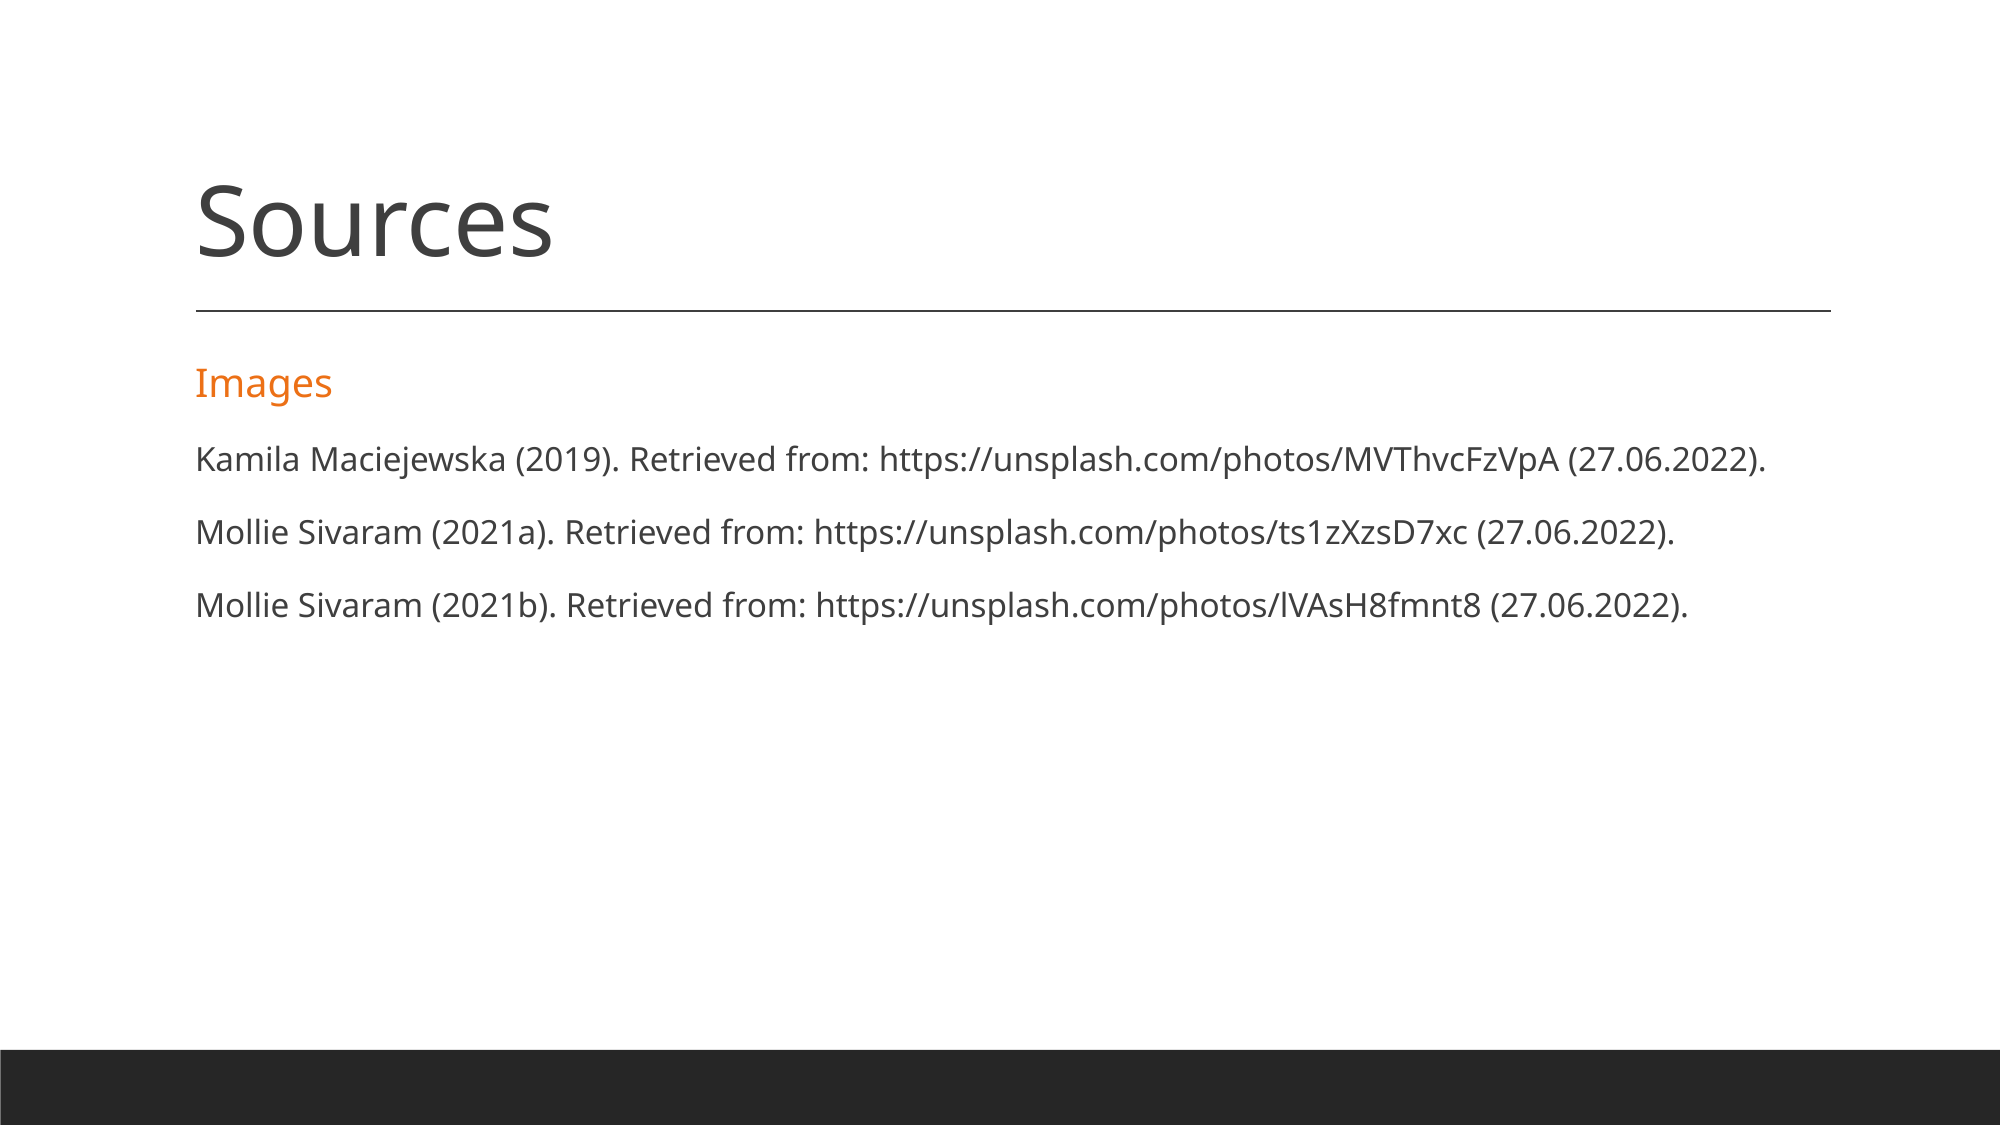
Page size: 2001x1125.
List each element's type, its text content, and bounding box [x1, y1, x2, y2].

title Sources [180, 47, 1830, 285]
list Images Kamila Maciejewska (2019). Retrieved from: https://unsplash.com/photos/MVThvcFzVpA (27.06.2022). Mollie Sivaram (2021a). Retrieved from: https://unsplash.com/photos/ts1zXzsD7xc (27.06.2022). Mollie Sivaram (2021b). Retrieved from: https://unsplash.com/photos/lVAsH8fmnt8 (27.06.2022). [180, 345, 1830, 963]
